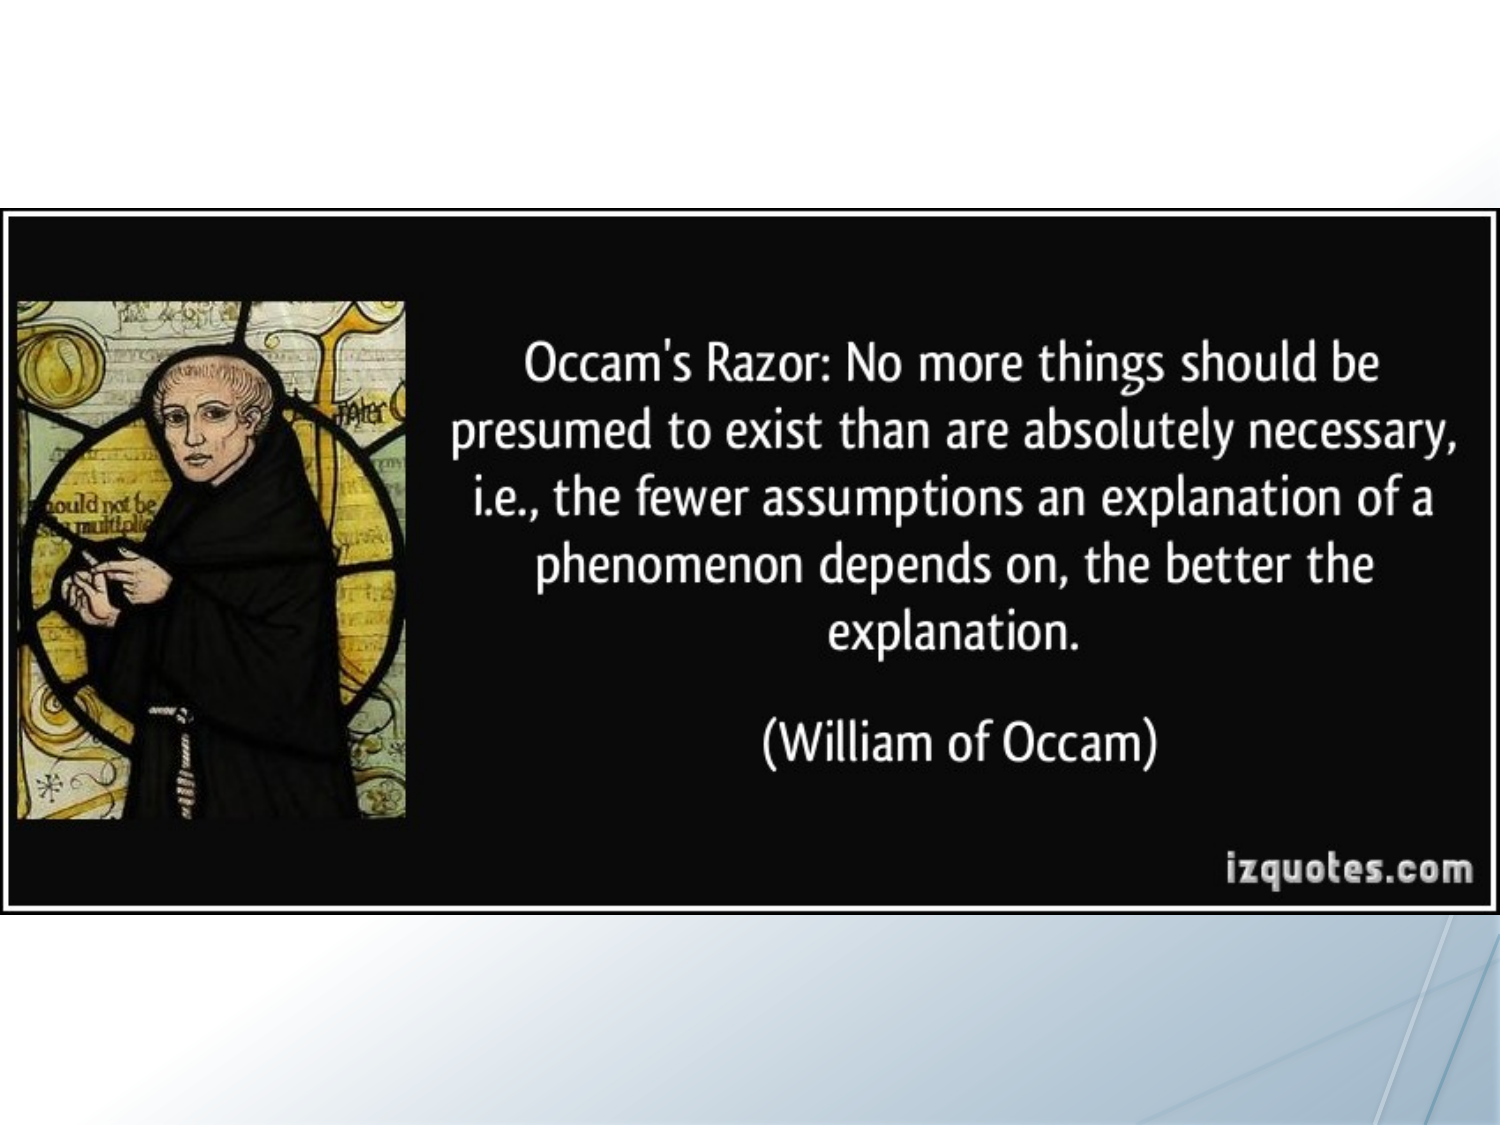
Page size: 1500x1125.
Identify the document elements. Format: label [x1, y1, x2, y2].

picture [0, 208, 1500, 915]
